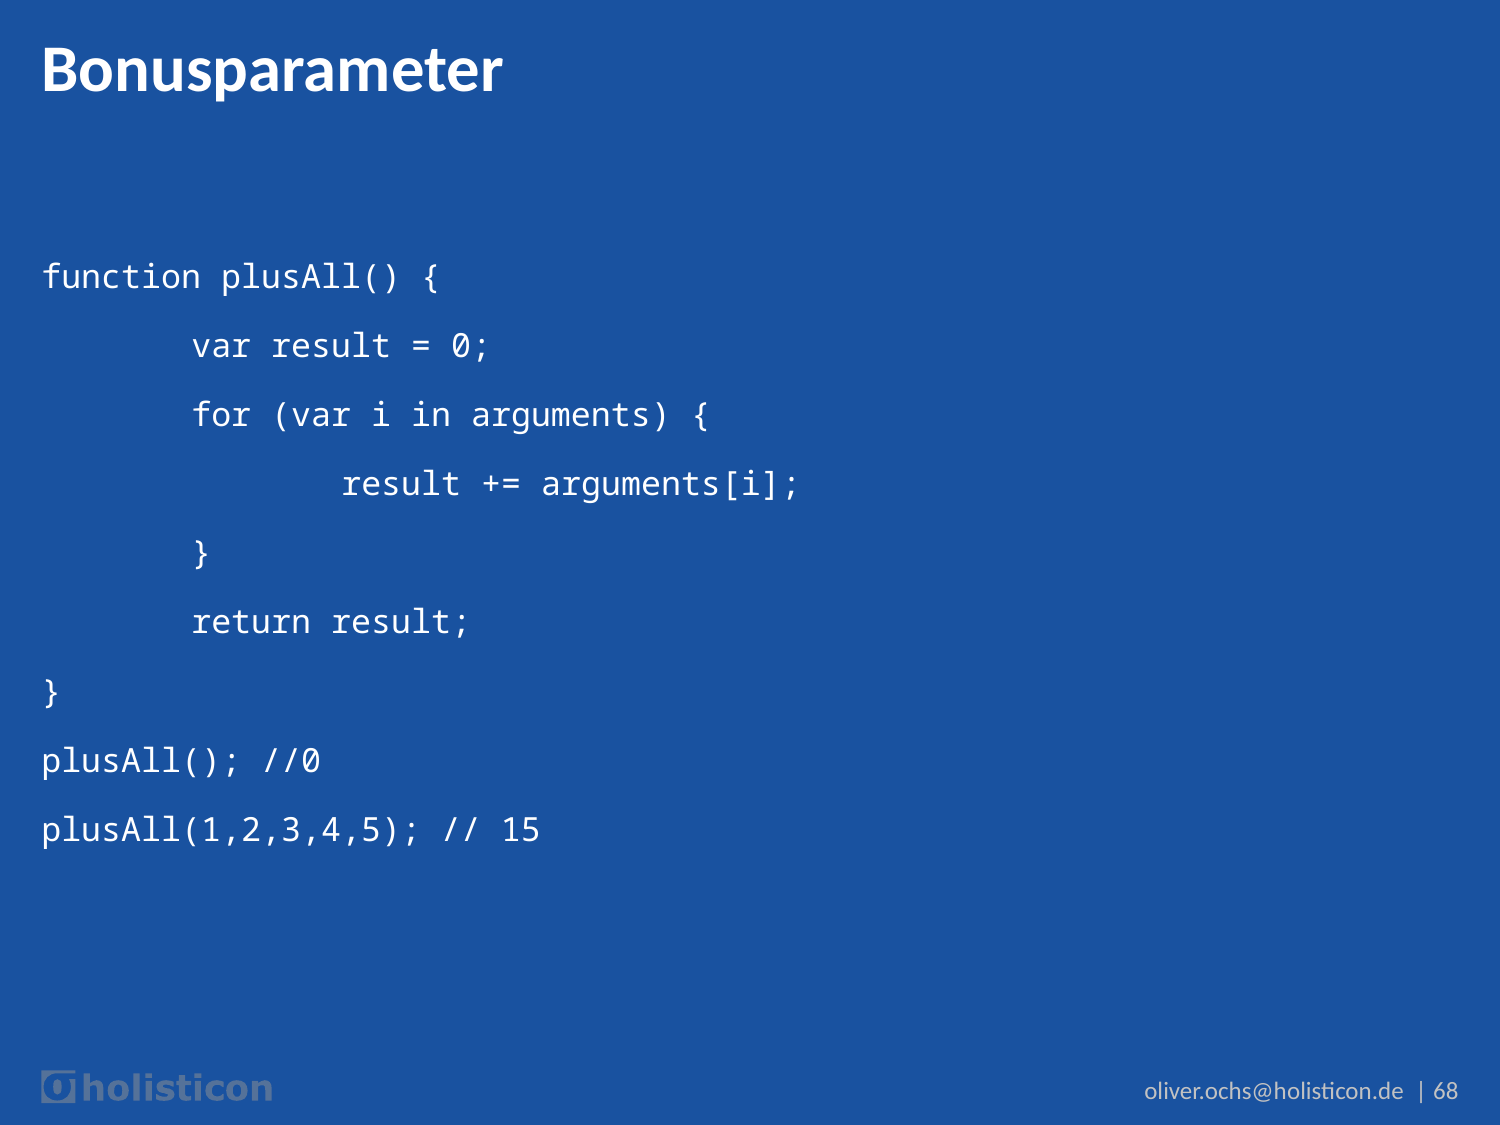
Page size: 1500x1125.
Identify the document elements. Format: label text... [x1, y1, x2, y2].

list function plusAll() { var result = 0; for (var i in arguments) { result += arguments[i]; } return result; } plusAll(); //0 plusAll(1,2,3,4,5); // 15 [41, 255, 1436, 973]
title Bonusparameter [41, 24, 1436, 188]
